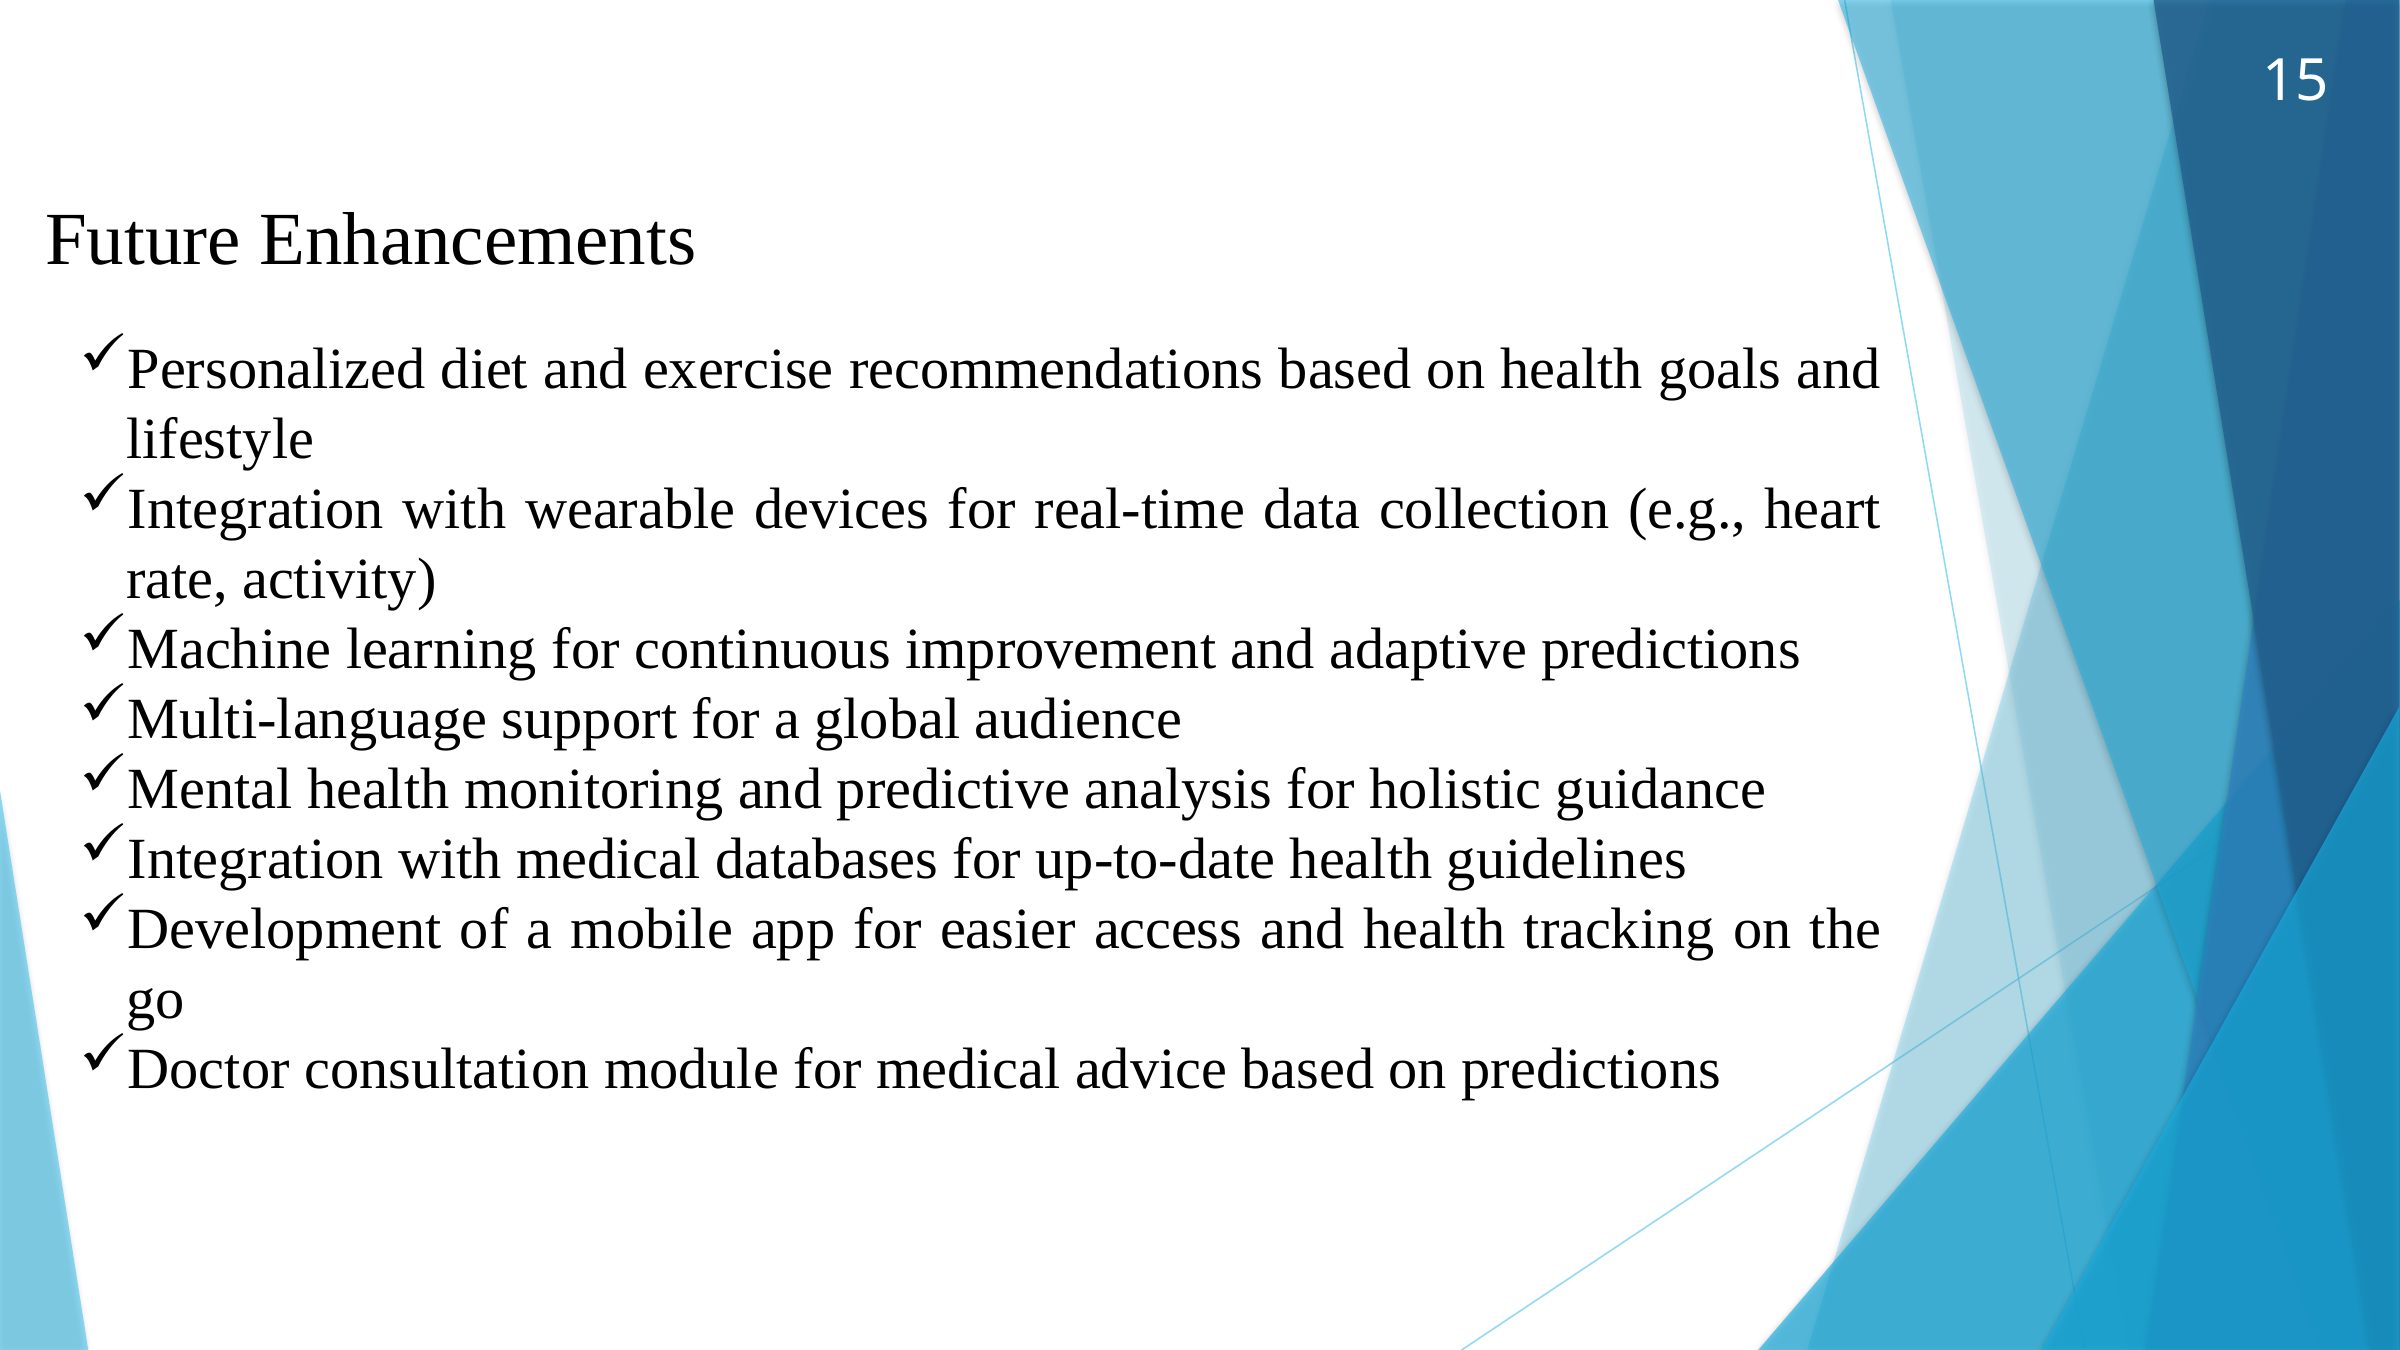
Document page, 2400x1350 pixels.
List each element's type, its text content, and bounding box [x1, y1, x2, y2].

text_box Future Enhancements [30, 181, 873, 287]
text_box 15 [2247, 34, 2400, 120]
text_box Personalized diet and exercise recommendations based on health goals and lifestyle Integration with wearable devices for real-time data collection (e.g., heart rate, activity) Machine learning for continuous improvement and adaptive predictions Multi-language support for a global audience Mental health monitoring and predictive analysis for holistic guidance Integration with medical databases for up-to-date health guidelines Development of a mobile app for easier access and health tracking on the go Doctor consultation module for medical advice based on predictions [64, 322, 1898, 1108]
